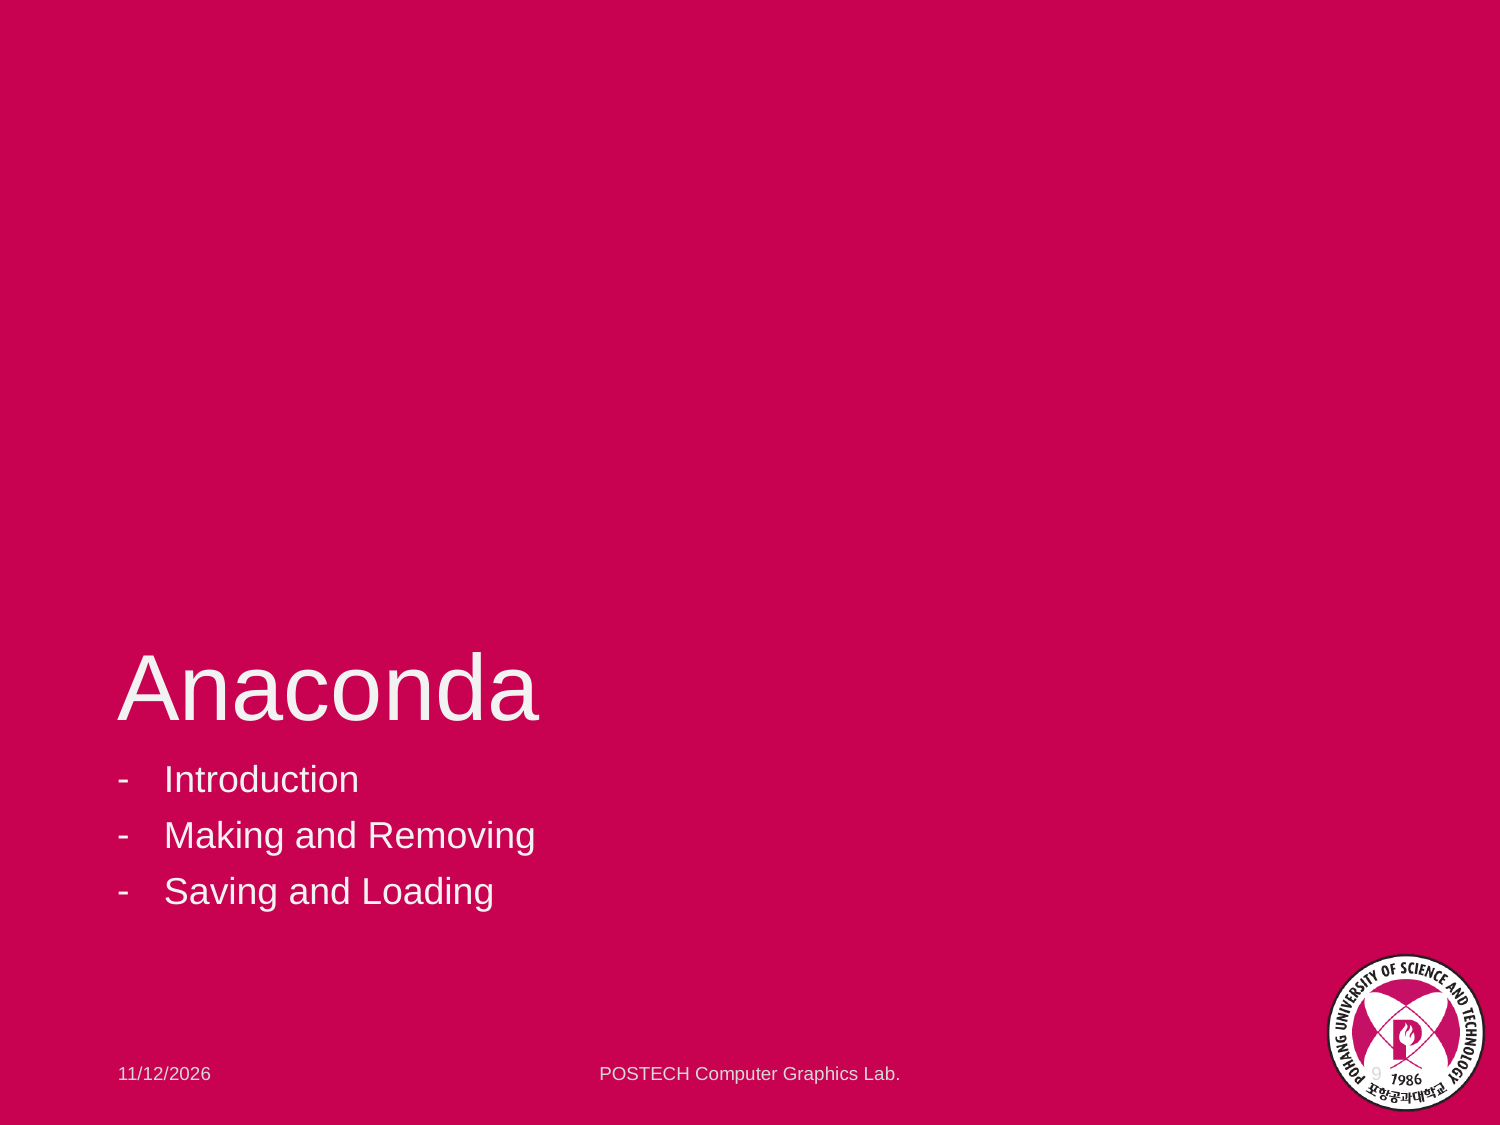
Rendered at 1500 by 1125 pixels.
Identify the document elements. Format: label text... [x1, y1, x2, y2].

text_box 10/05/2020 [103, 1042, 441, 1103]
text_box POSTECH Computer Graphics Lab. [496, 1042, 1003, 1103]
text_box Introduction Making and Removing Saving and Loading [102, 752, 1397, 999]
text_box Anaconda [102, 280, 1397, 749]
picture [1322, 945, 1493, 1118]
text_box <number> [1059, 1042, 1397, 1103]
